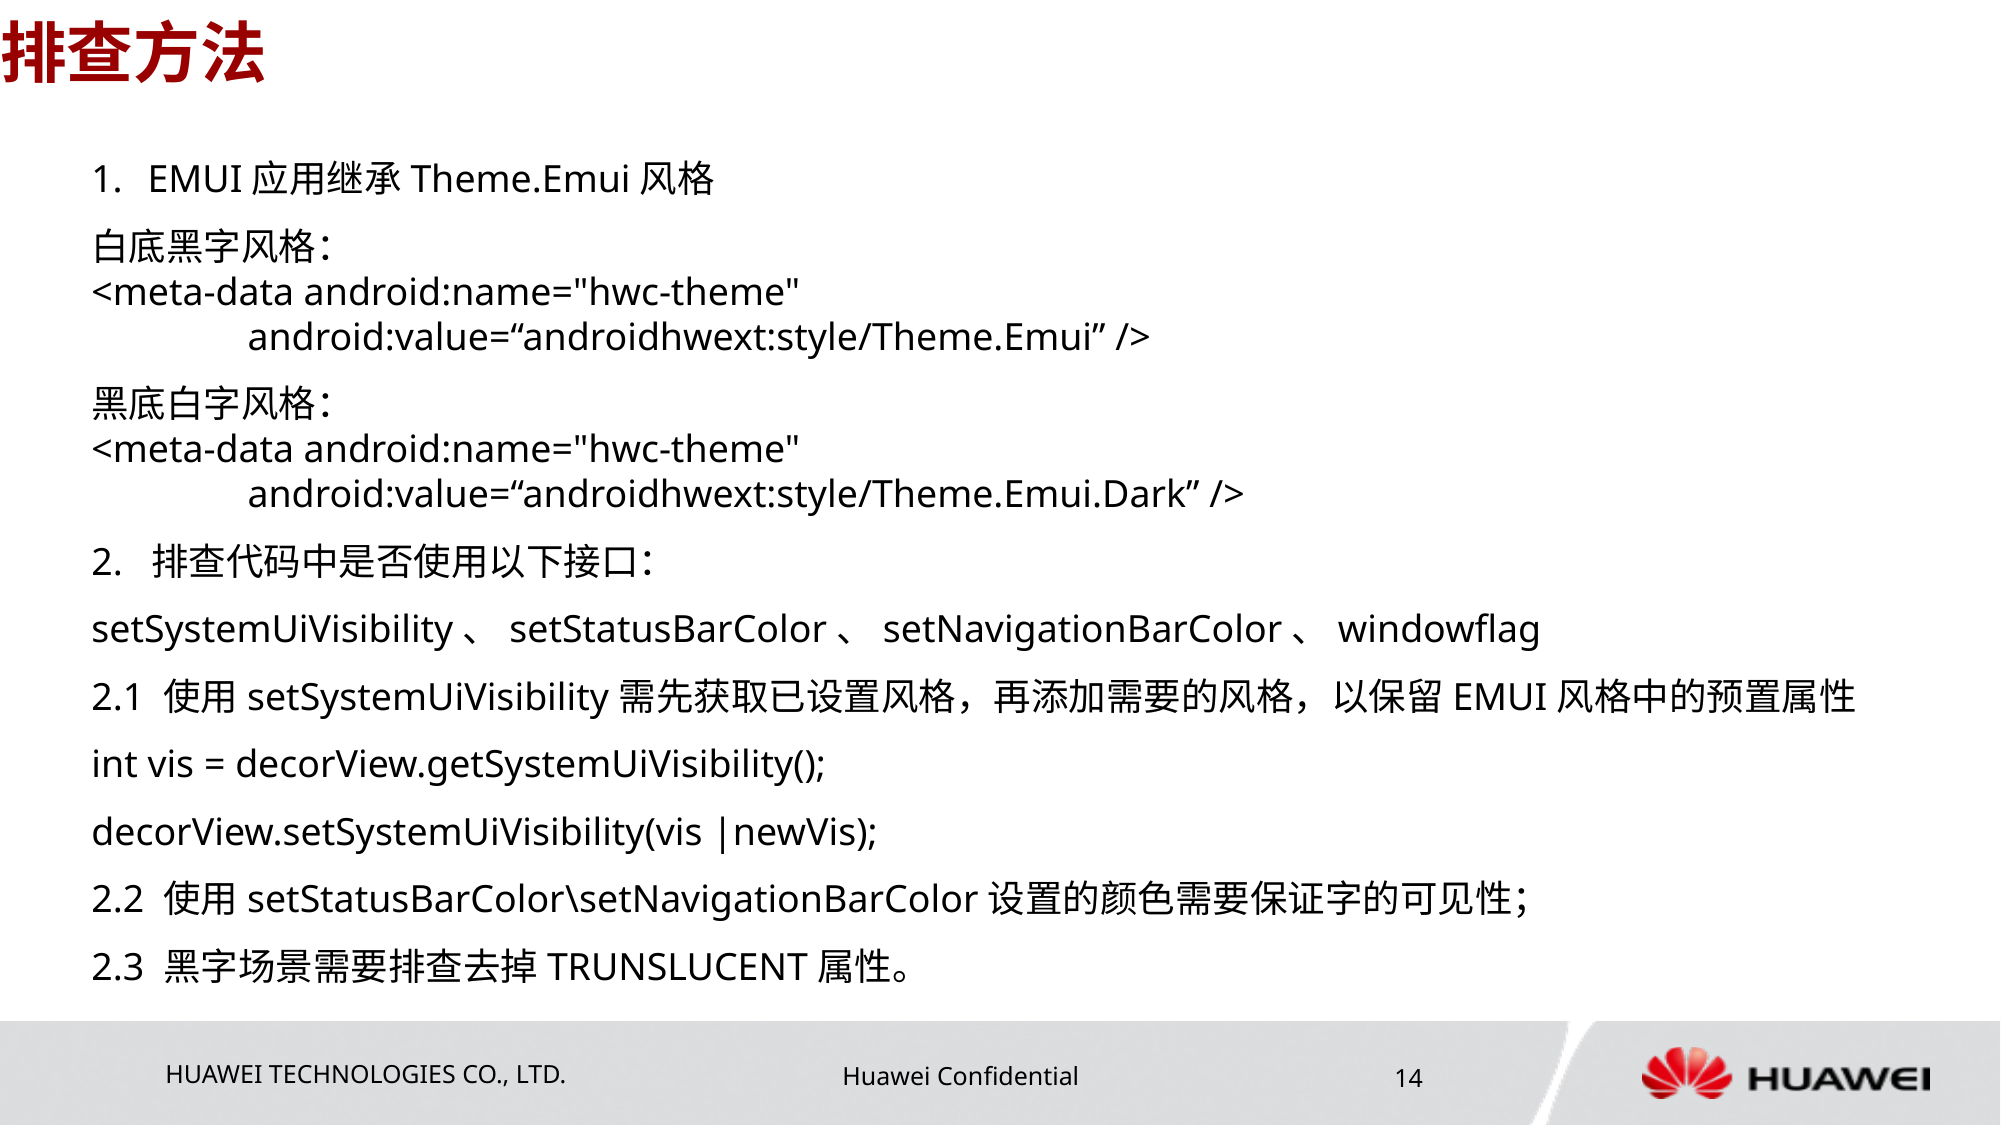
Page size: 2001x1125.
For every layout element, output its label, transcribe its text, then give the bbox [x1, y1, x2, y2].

title 排查方法 [0, 0, 1670, 102]
picture [0, 1021, 2001, 1125]
text_box EMUI应用继承Theme.Emui风格 白底黑字风格： <meta-data android:name="hwc-theme" android:value=“androidhwext:style/Theme.Emui” /> 黑底白字风格： <meta-data android:name="hwc-theme" android:value=“androidhwext:style/Theme.Emui.Dark” /> 2. 排查代码中是否使用以下接口：setSystemUiVisibility、setStatusBarColor、setNavigationBarColor、windowflag 2.1 使用setSystemUiVisibility需先获取已设置风格，再添加需要的风格，以保留EMUI风格中的预置属性 int vis = decorView.getSystemUiVisibility(); decorView.setSystemUiVisibility(vis |newVis); 2.2 使用setStatusBarColor\setNavigationBarColor设置的颜色需要保证字的可见性； 2.3 黑字场景需要排查去掉TRUNSLUCENT属性。 [76, 125, 1910, 996]
